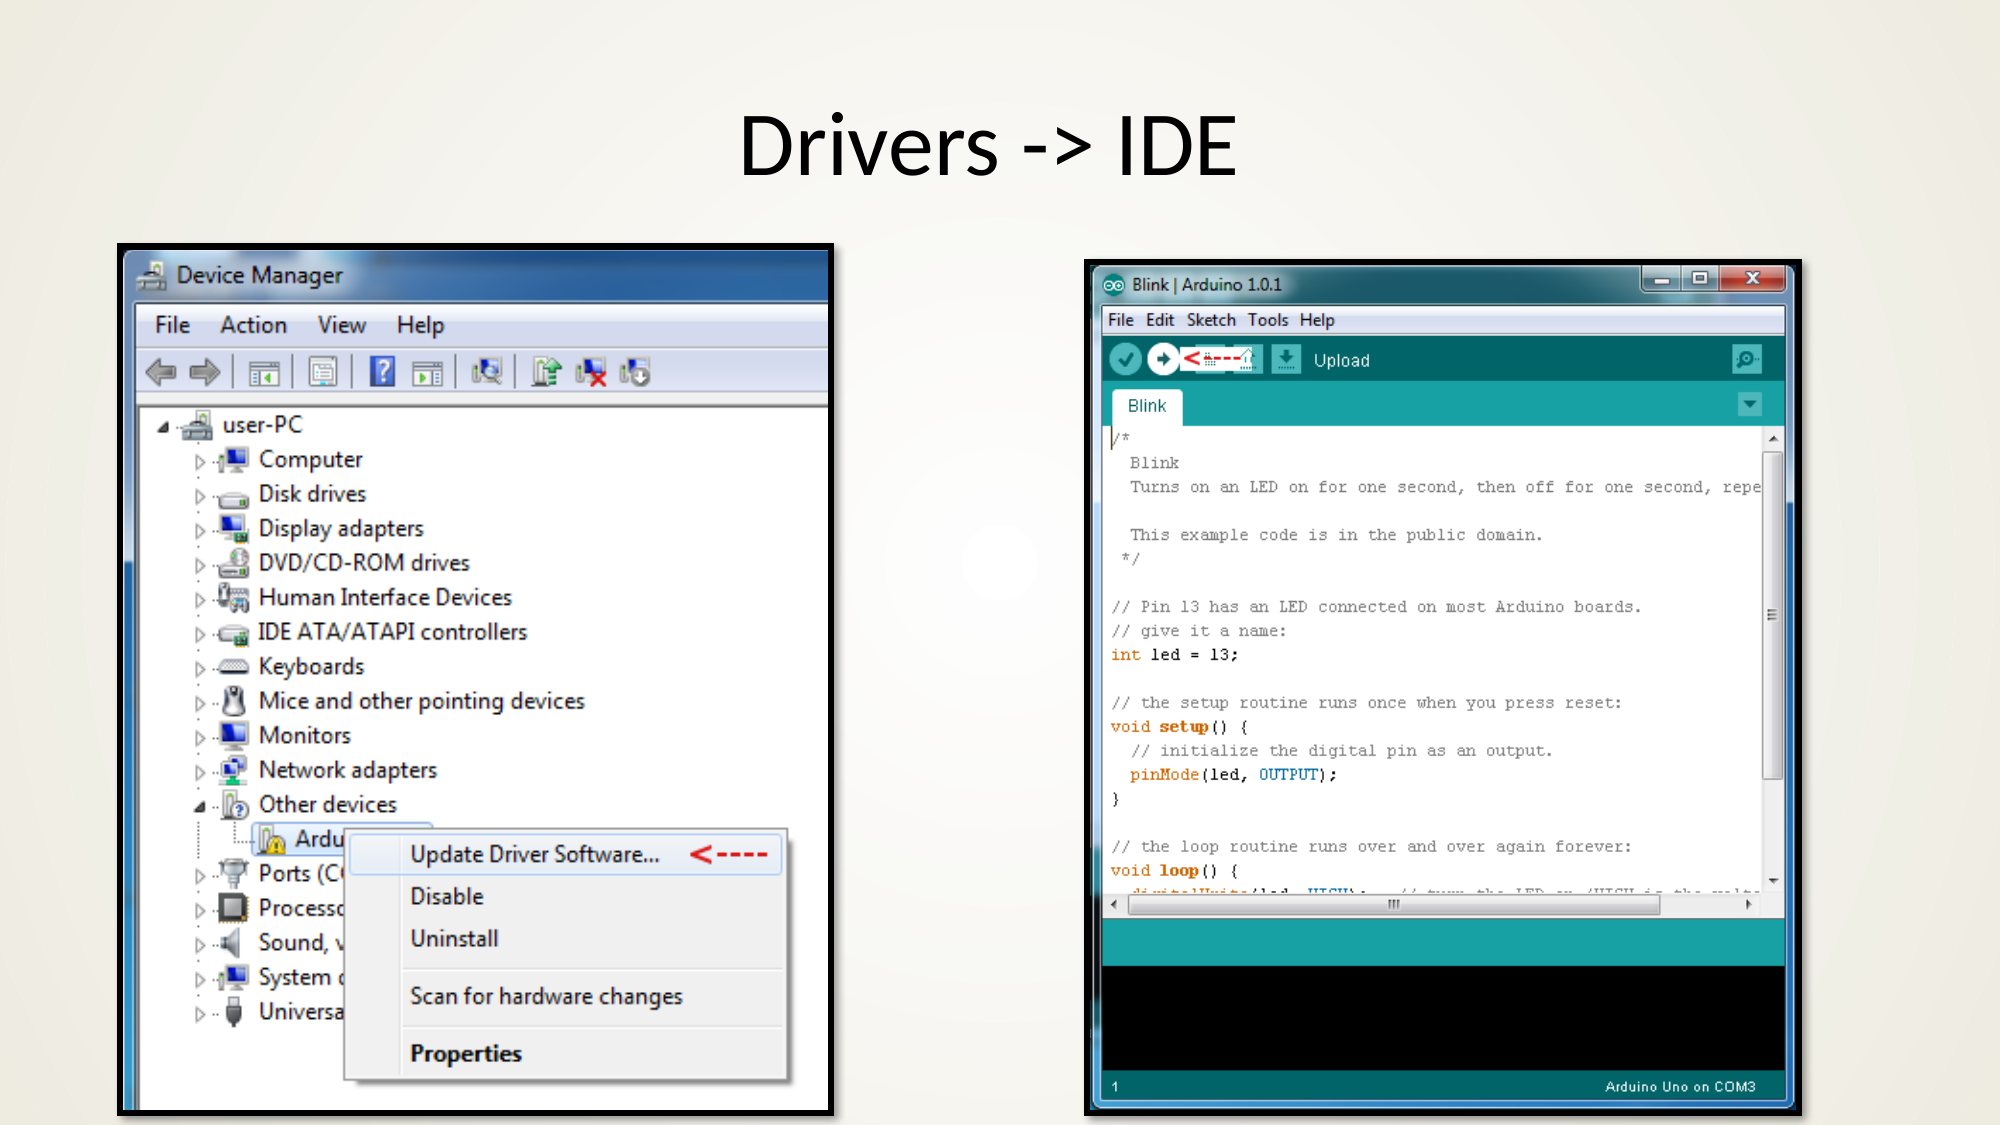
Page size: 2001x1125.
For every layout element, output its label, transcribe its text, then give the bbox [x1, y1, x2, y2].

title Drivers -> IDE [99, 45, 1900, 233]
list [122, 249, 829, 1110]
picture [1090, 264, 1796, 1110]
